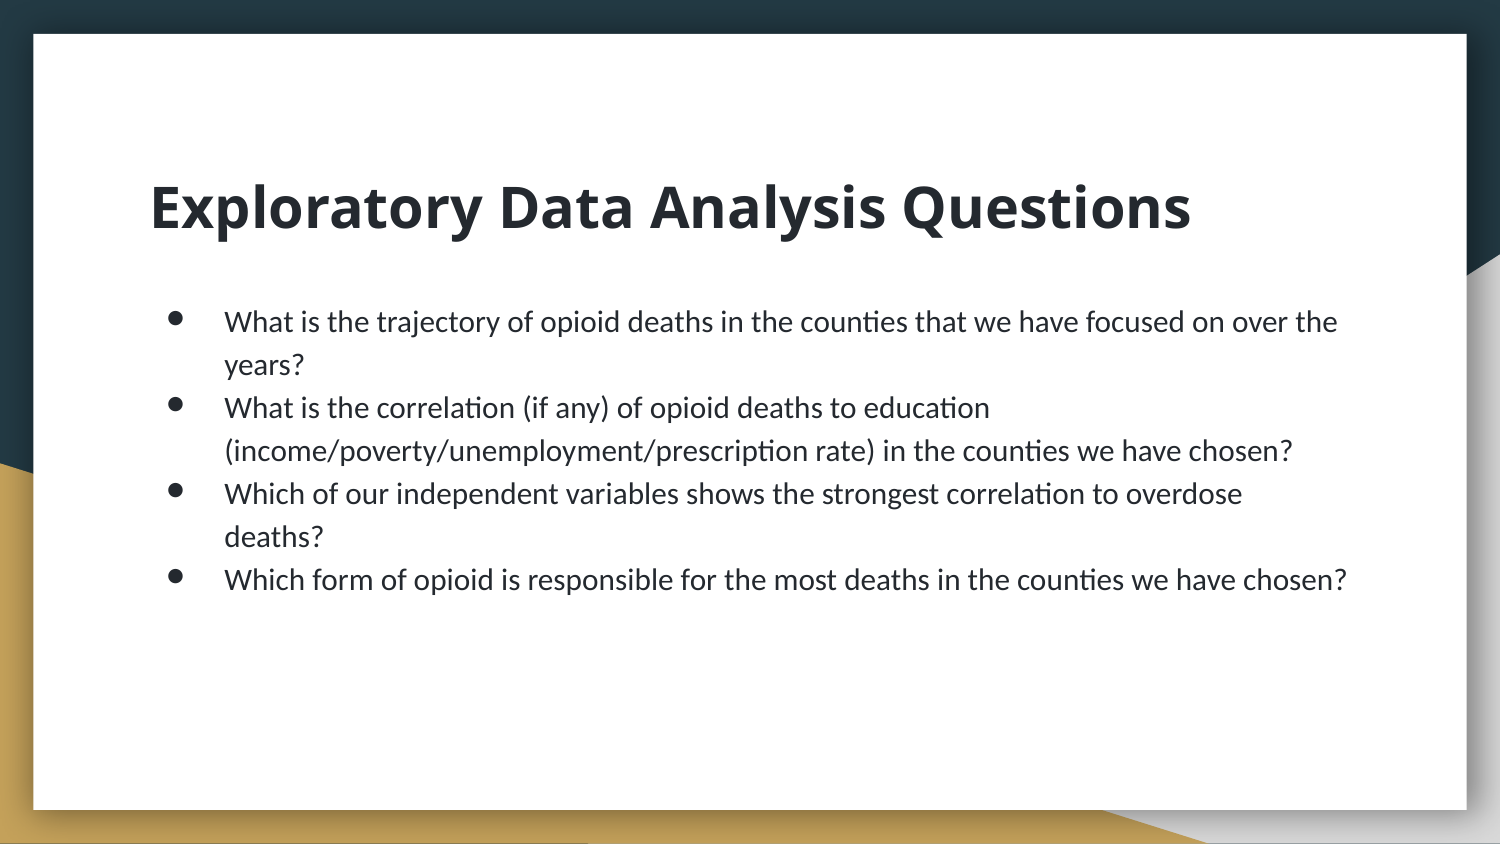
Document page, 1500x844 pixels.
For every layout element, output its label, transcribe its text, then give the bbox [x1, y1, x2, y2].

list What is the trajectory of opioid deaths in the counties that we have focused on over the years? What is the correlation (if any) of opioid deaths to education (income/poverty/unemployment/prescription rate) in the counties we have chosen? Which of our independent variables shows the strongest correlation to overdose deaths? Which form of opioid is responsible for the most deaths in the counties we have chosen? [134, 280, 1366, 729]
title Exploratory Data Analysis Questions [134, 138, 1366, 280]
